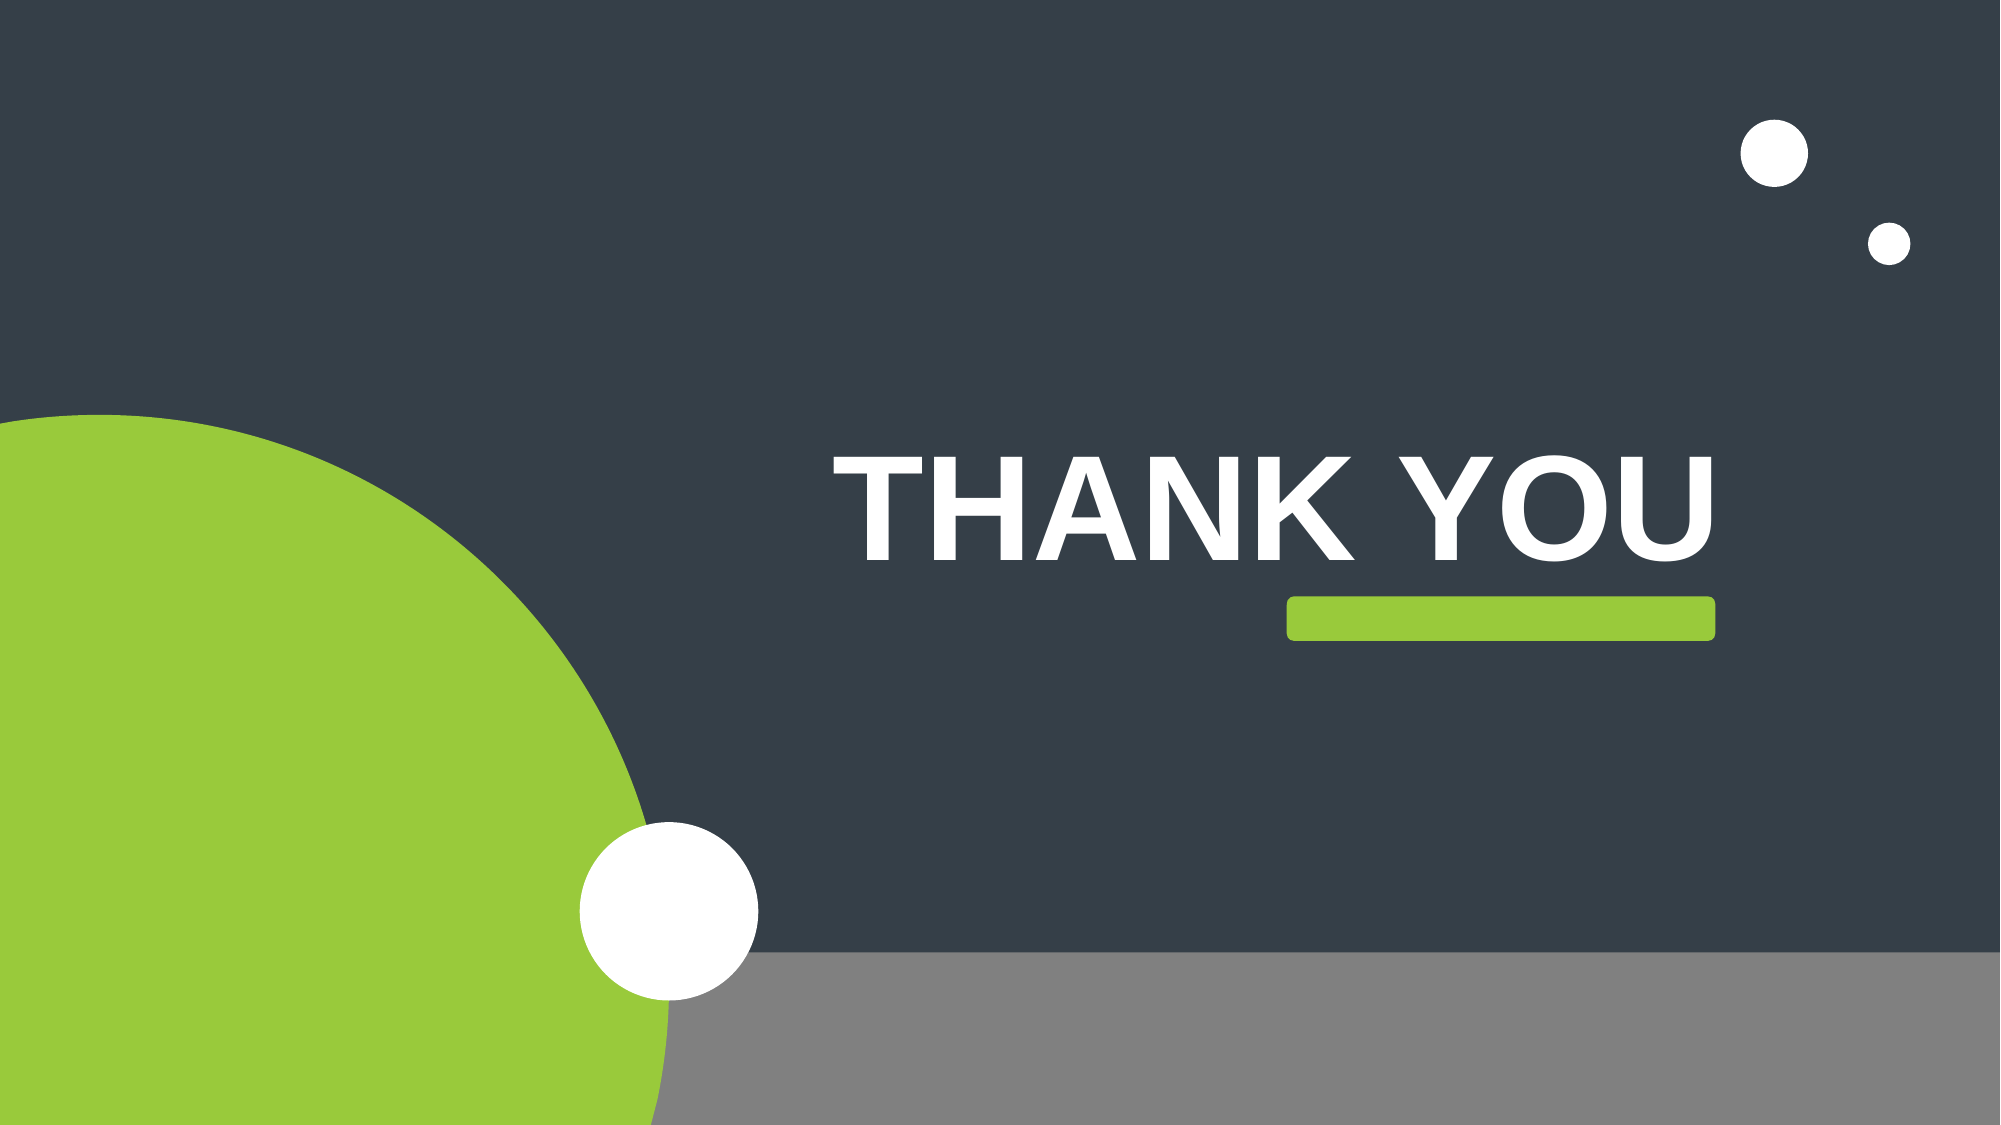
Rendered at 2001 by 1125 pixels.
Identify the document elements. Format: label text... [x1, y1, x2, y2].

text_box [578, 821, 760, 1002]
text_box [653, 951, 2000, 1125]
text_box THANK YOU [817, 403, 1808, 599]
text_box [0, 413, 670, 1125]
text_box [1866, 221, 1912, 267]
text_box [1286, 596, 1716, 641]
text_box [1739, 118, 1810, 188]
